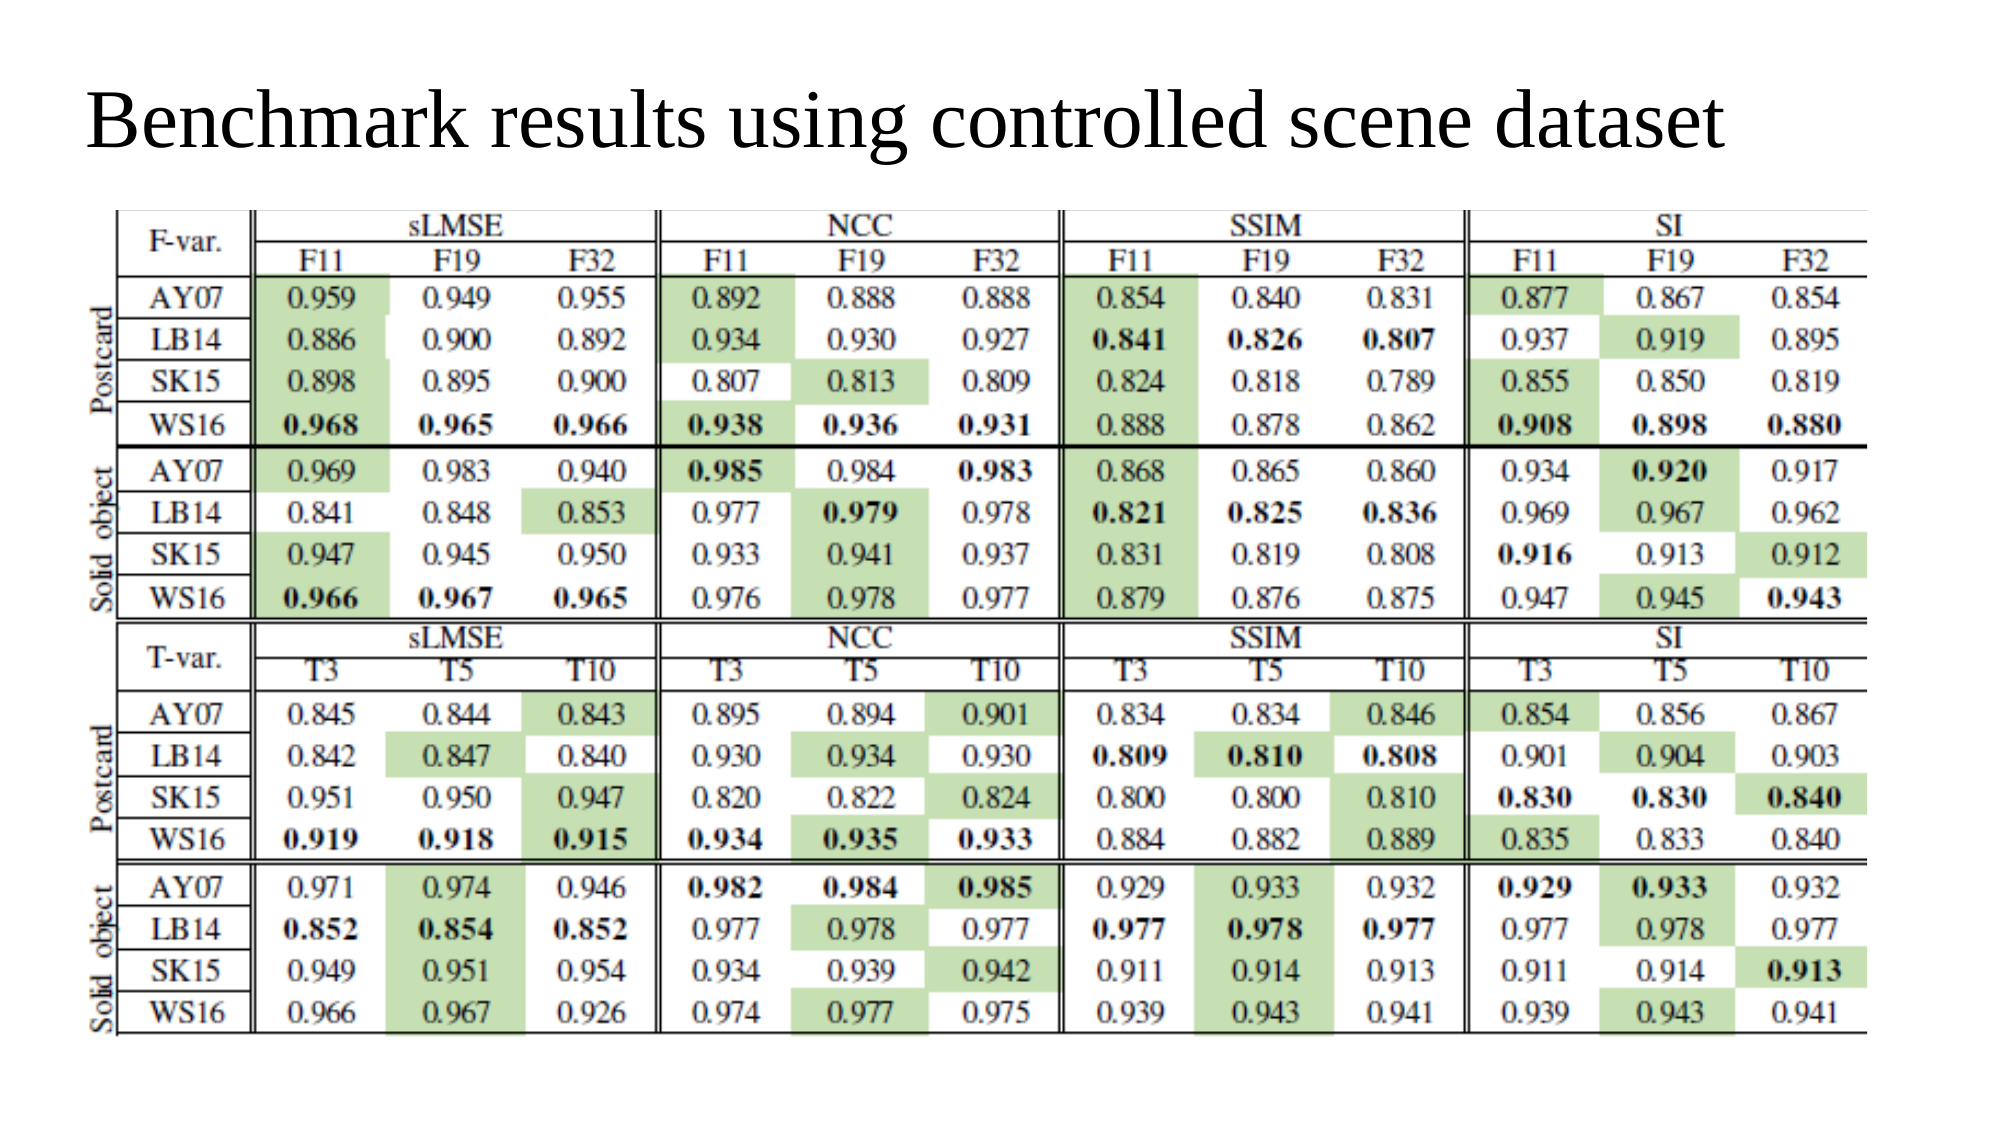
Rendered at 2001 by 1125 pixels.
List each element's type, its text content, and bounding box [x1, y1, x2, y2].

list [64, 210, 1868, 1052]
title Benchmark results using controlled scene dataset [70, 11, 1973, 230]
